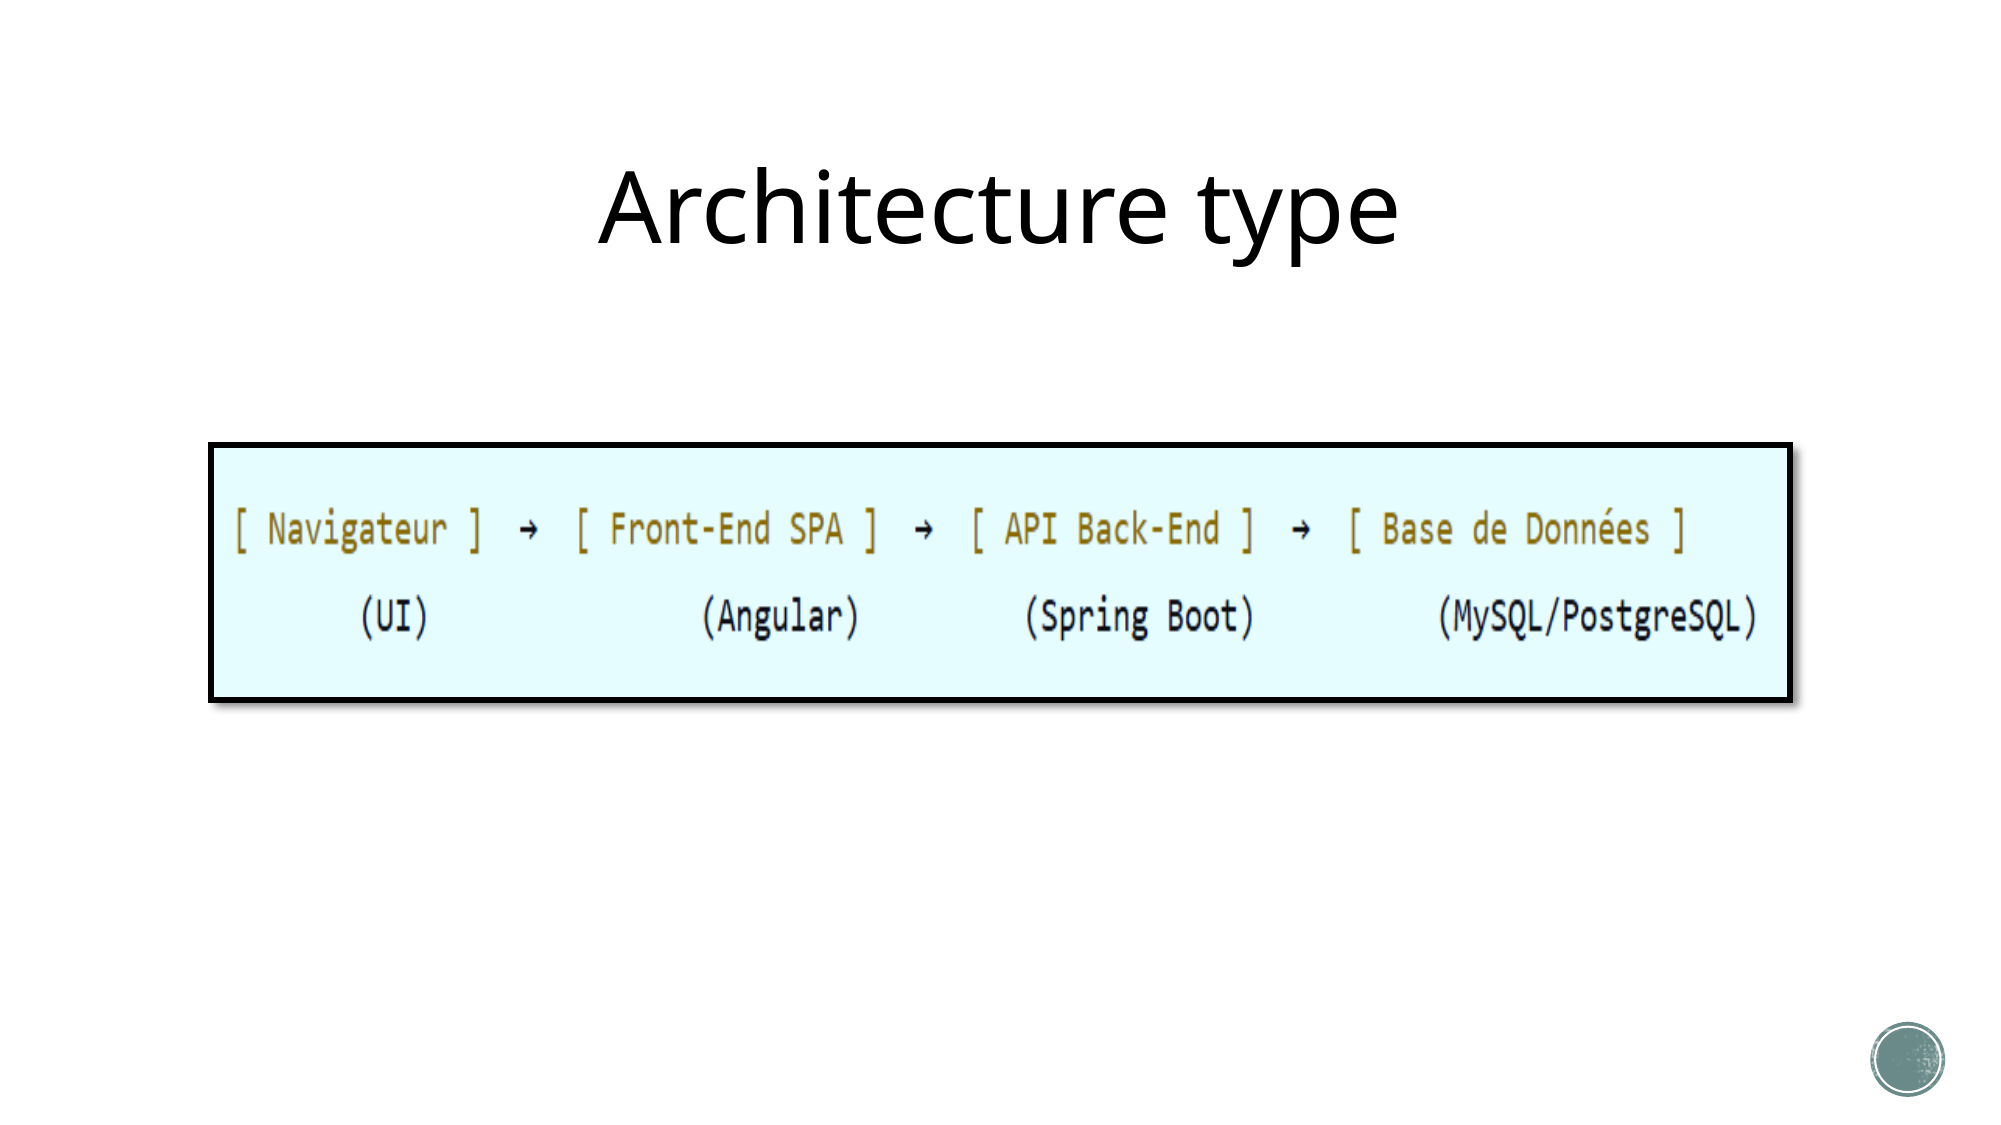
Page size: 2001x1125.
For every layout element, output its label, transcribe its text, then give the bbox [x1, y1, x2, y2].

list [217, 452, 1786, 696]
title Architecture type [175, 79, 1826, 344]
